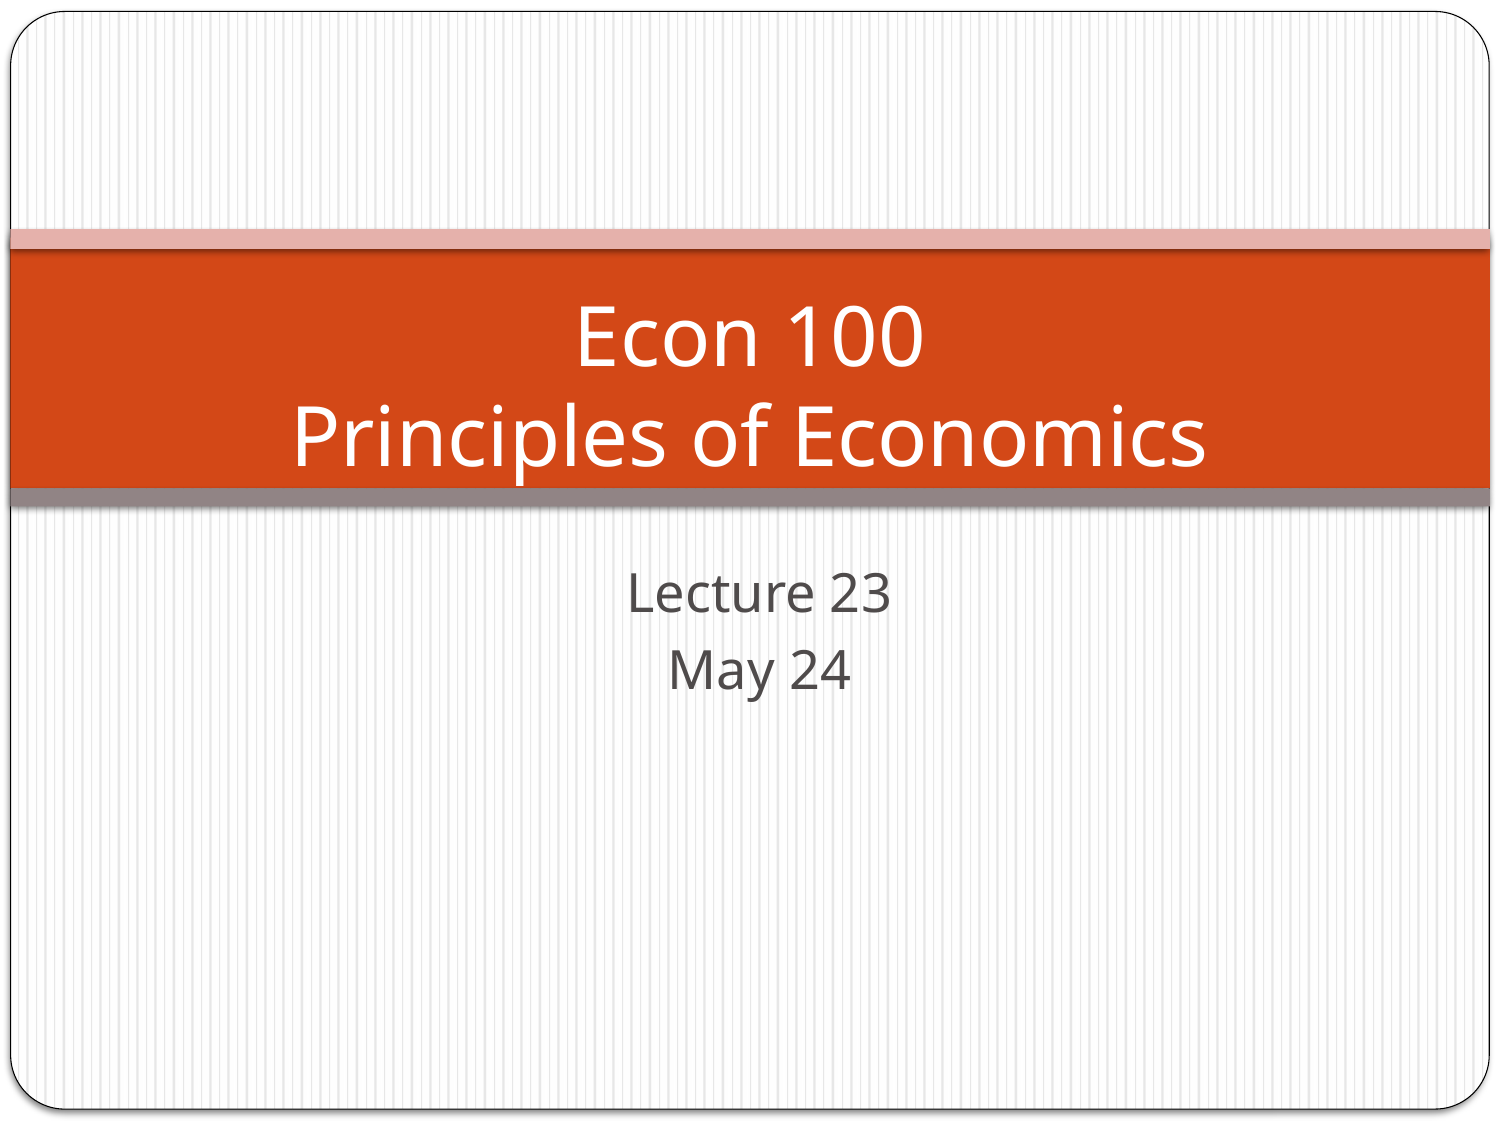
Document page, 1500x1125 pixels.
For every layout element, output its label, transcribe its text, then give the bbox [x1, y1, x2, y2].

subtitle Lecture 23 May 24 [234, 550, 1285, 839]
title Econ 100 Principles of Economics [112, 257, 1388, 516]
